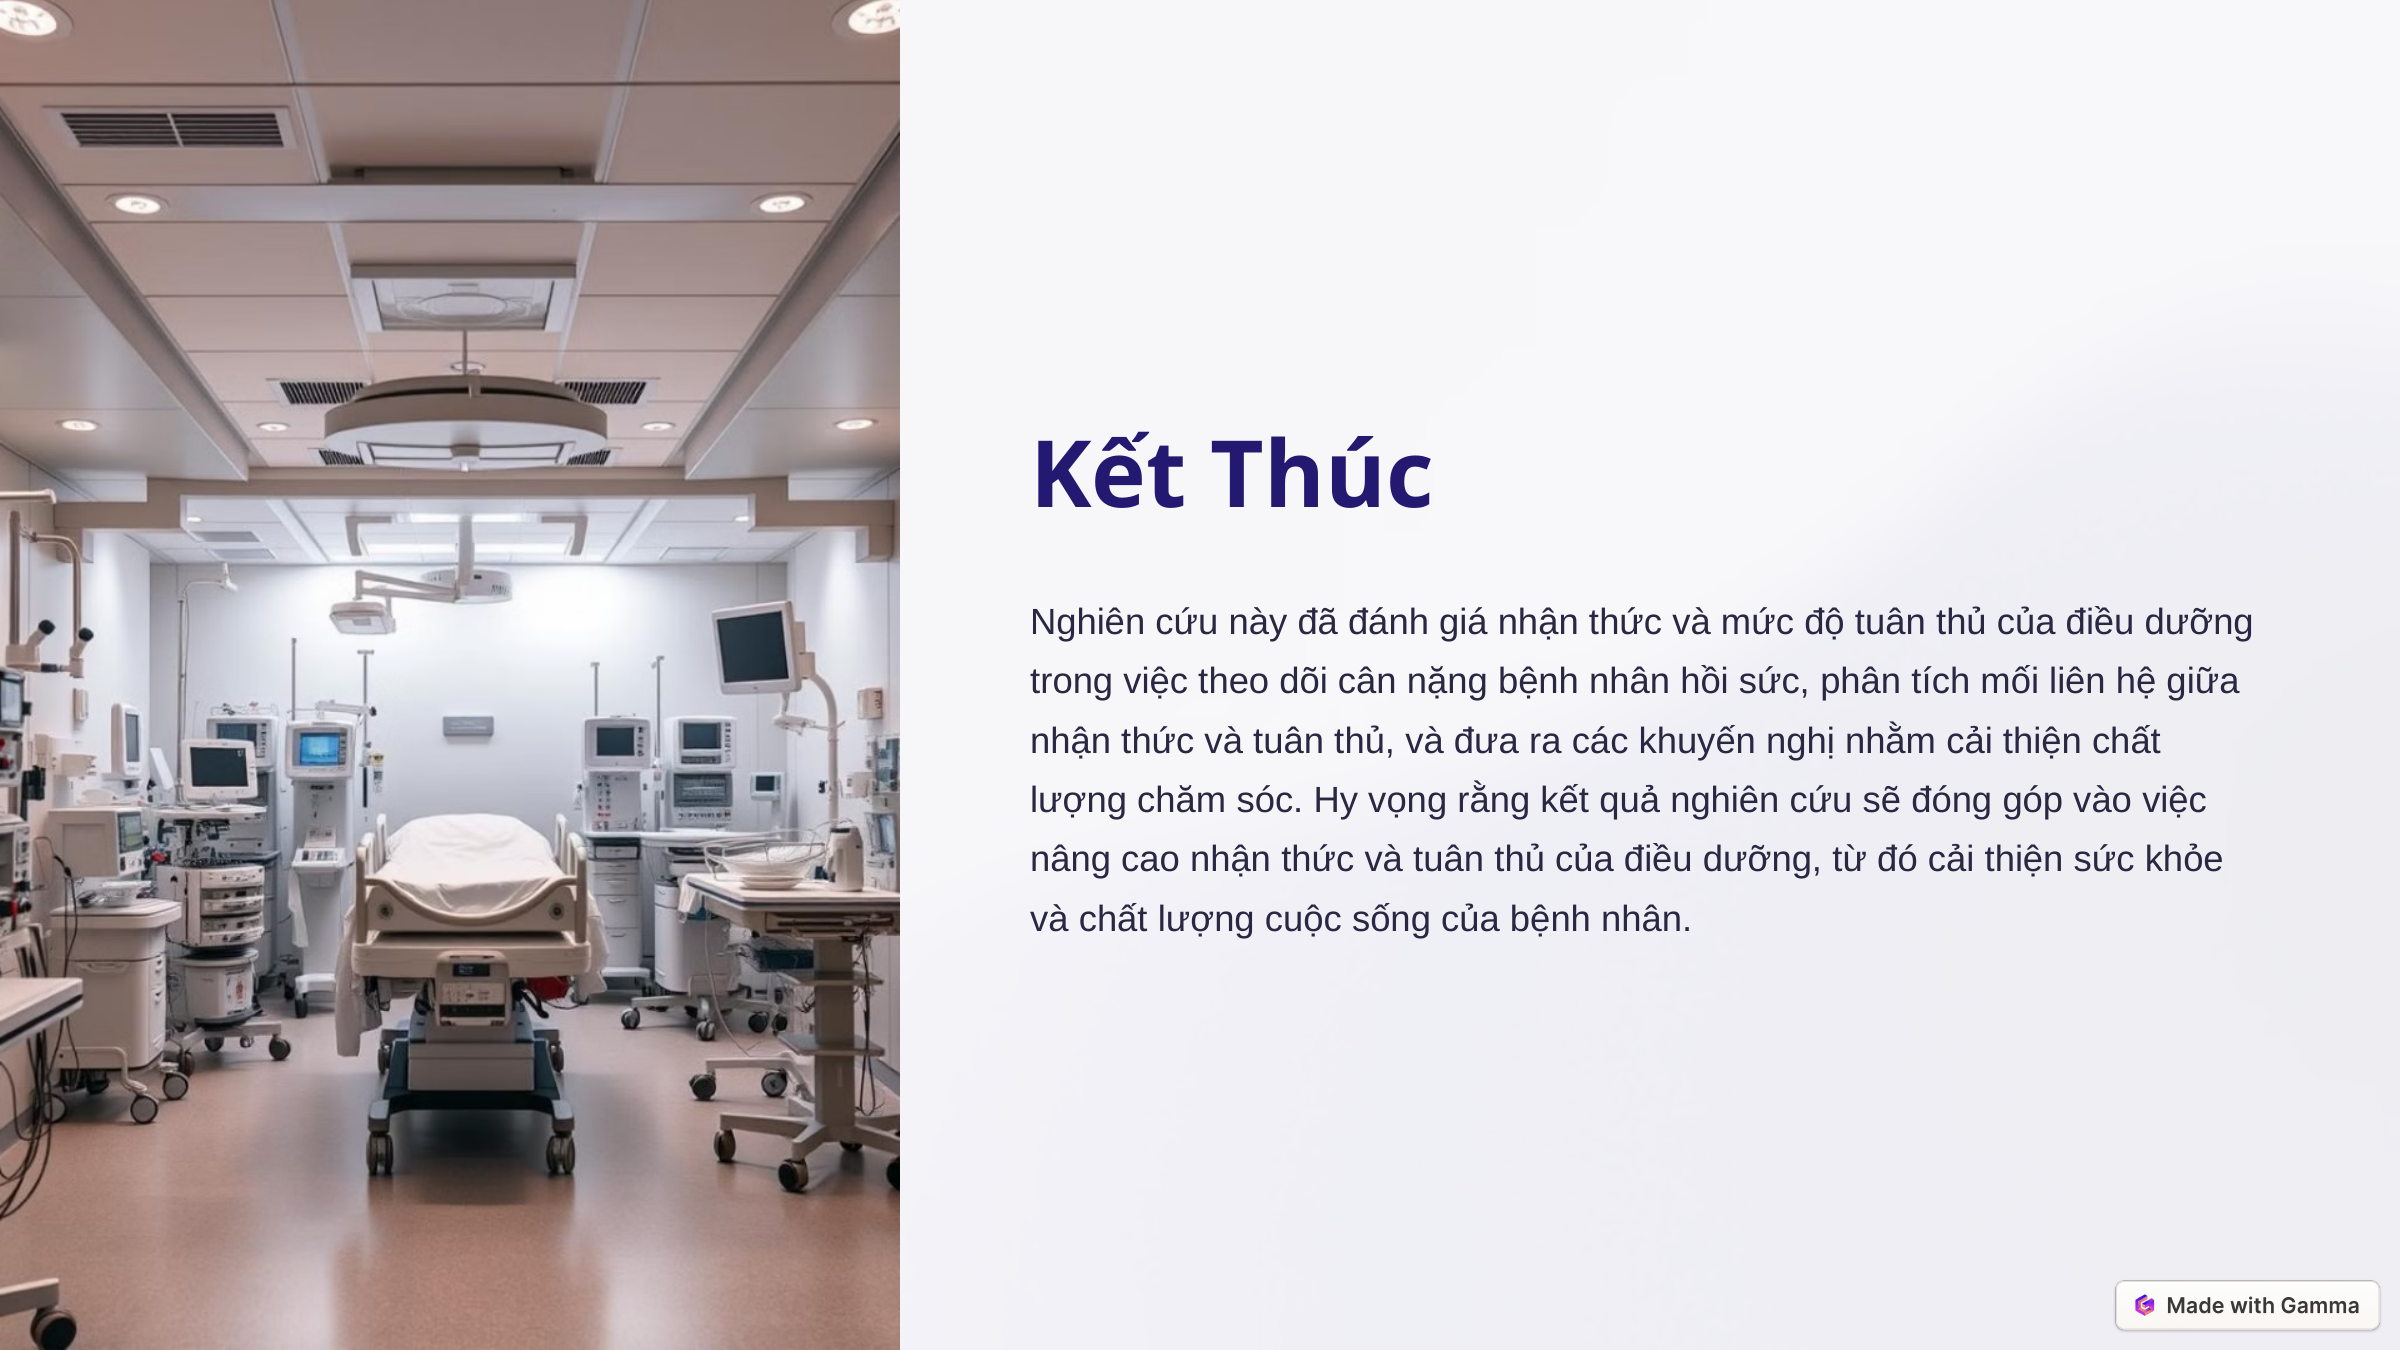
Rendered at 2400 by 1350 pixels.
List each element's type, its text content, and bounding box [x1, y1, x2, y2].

picture [2106, 1271, 2389, 1339]
picture [0, 0, 900, 1350]
text_box Nghiên cứu này đã đánh giá nhận thức và mức độ tuân thủ của điều dưỡng trong việc theo dõi cân nặng bệnh nhân hồi sức, phân tích mối liên hệ giữa nhận thức và tuân thủ, và đưa ra các khuyến nghị nhằm cải thiện chất lượng chăm sóc. Hy vọng rằng kết quả nghiên cứu sẽ đóng góp vào việc nâng cao nhận thức và tuân thủ của điều dưỡng, từ đó cải thiện sức khỏe và chất lượng cuộc sống của bệnh nhân. [1030, 582, 2270, 940]
text_box Kết Thúc [1030, 410, 1961, 527]
